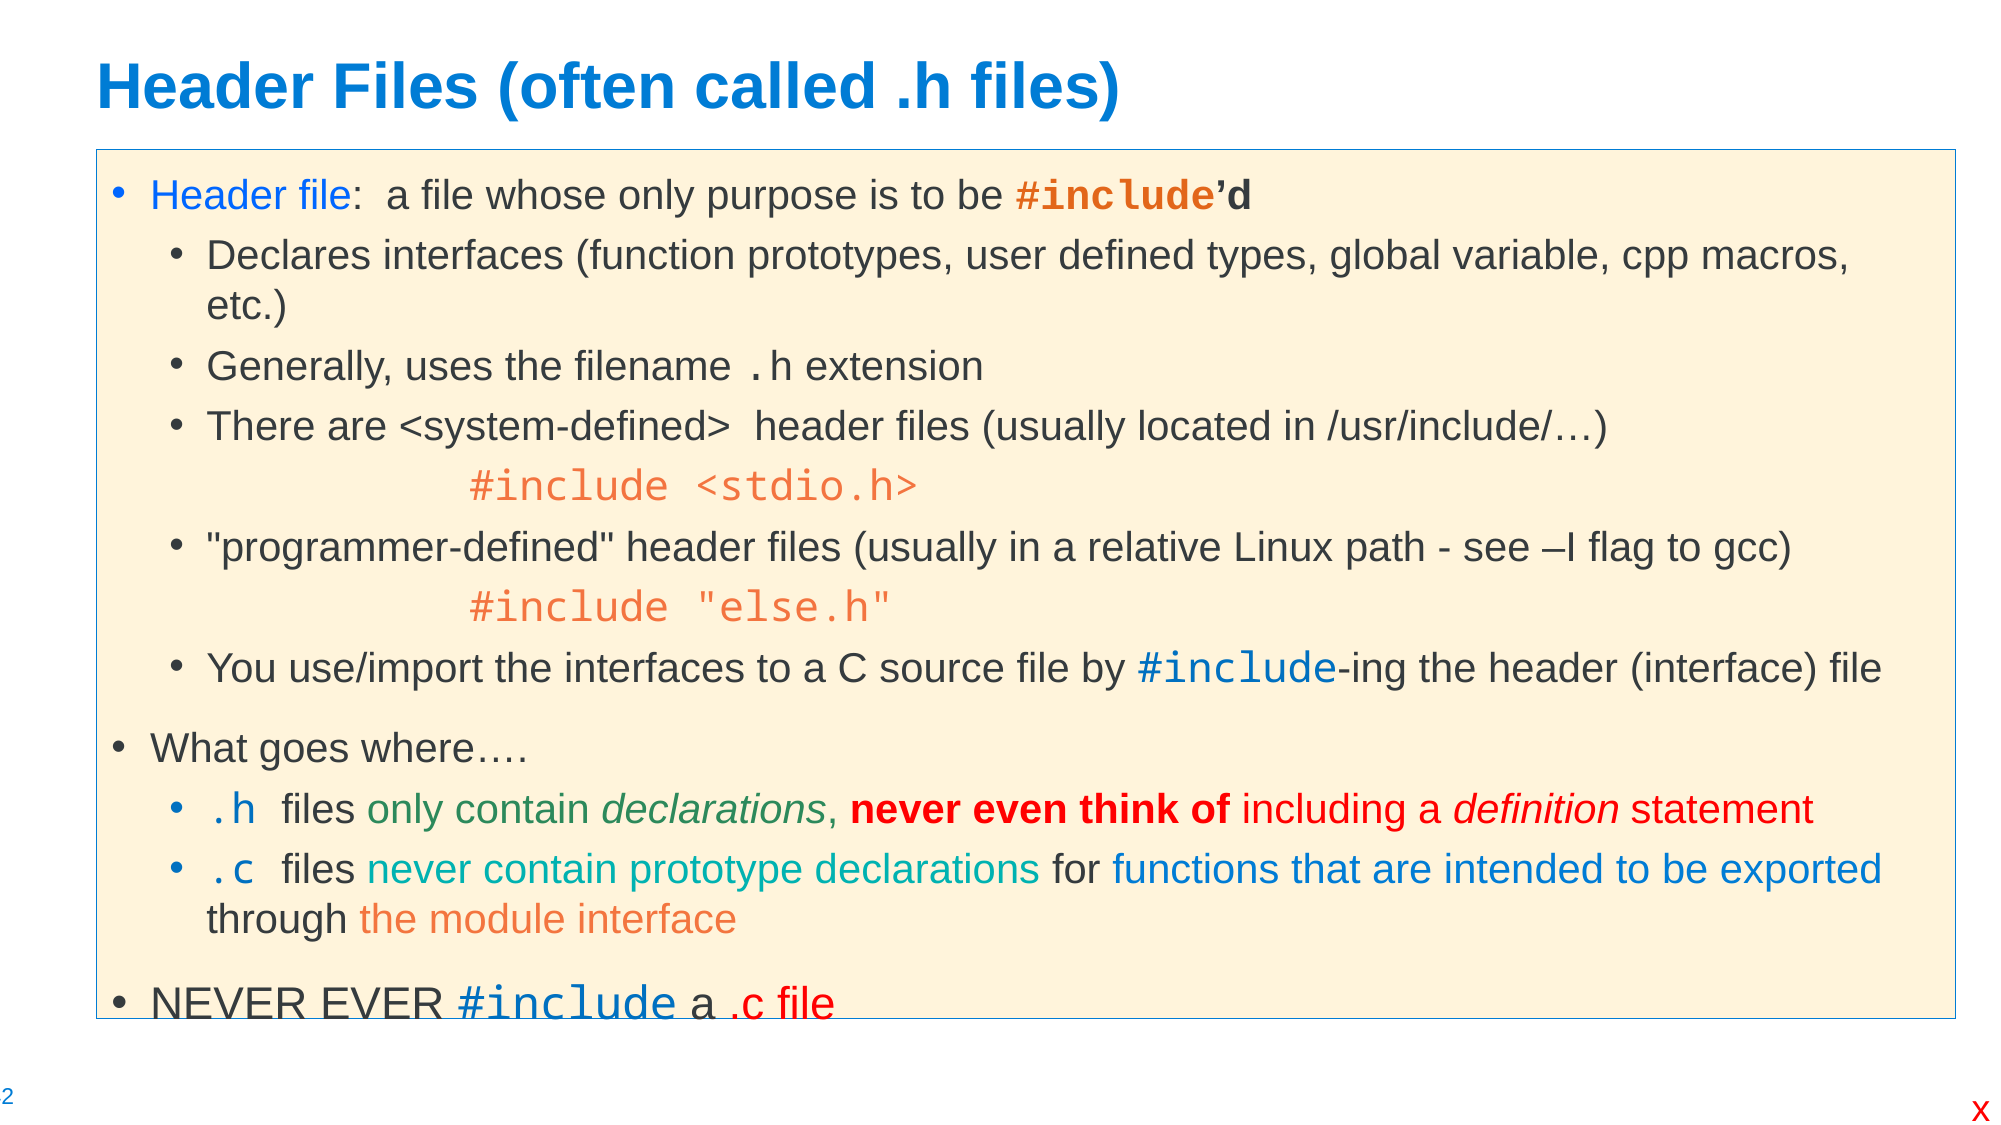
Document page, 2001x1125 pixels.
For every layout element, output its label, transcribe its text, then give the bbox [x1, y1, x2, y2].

list Header file: a file whose only purpose is to be #include’d Declares interfaces (function prototypes, user defined types, global variable, cpp macros, etc.) Generally, uses the filename .h extension There are <system-defined> header files (usually located in /usr/include/…) #include <stdio.h> "programmer-defined" header files (usually in a relative Linux path - see –I flag to gcc) #include "else.h" You use/import the interfaces to a C source file by #include-ing the header (interface) file What goes where…. .h files only contain declarations, never even think of including a definition statement .c files never contain prototype declarations for functions that are intended to be exported through the module interface NEVER EVER #include a .c file [96, 149, 1956, 1019]
text_box x [1956, 1076, 2000, 1125]
title Header Files (often called .h files) [81, 13, 1941, 131]
